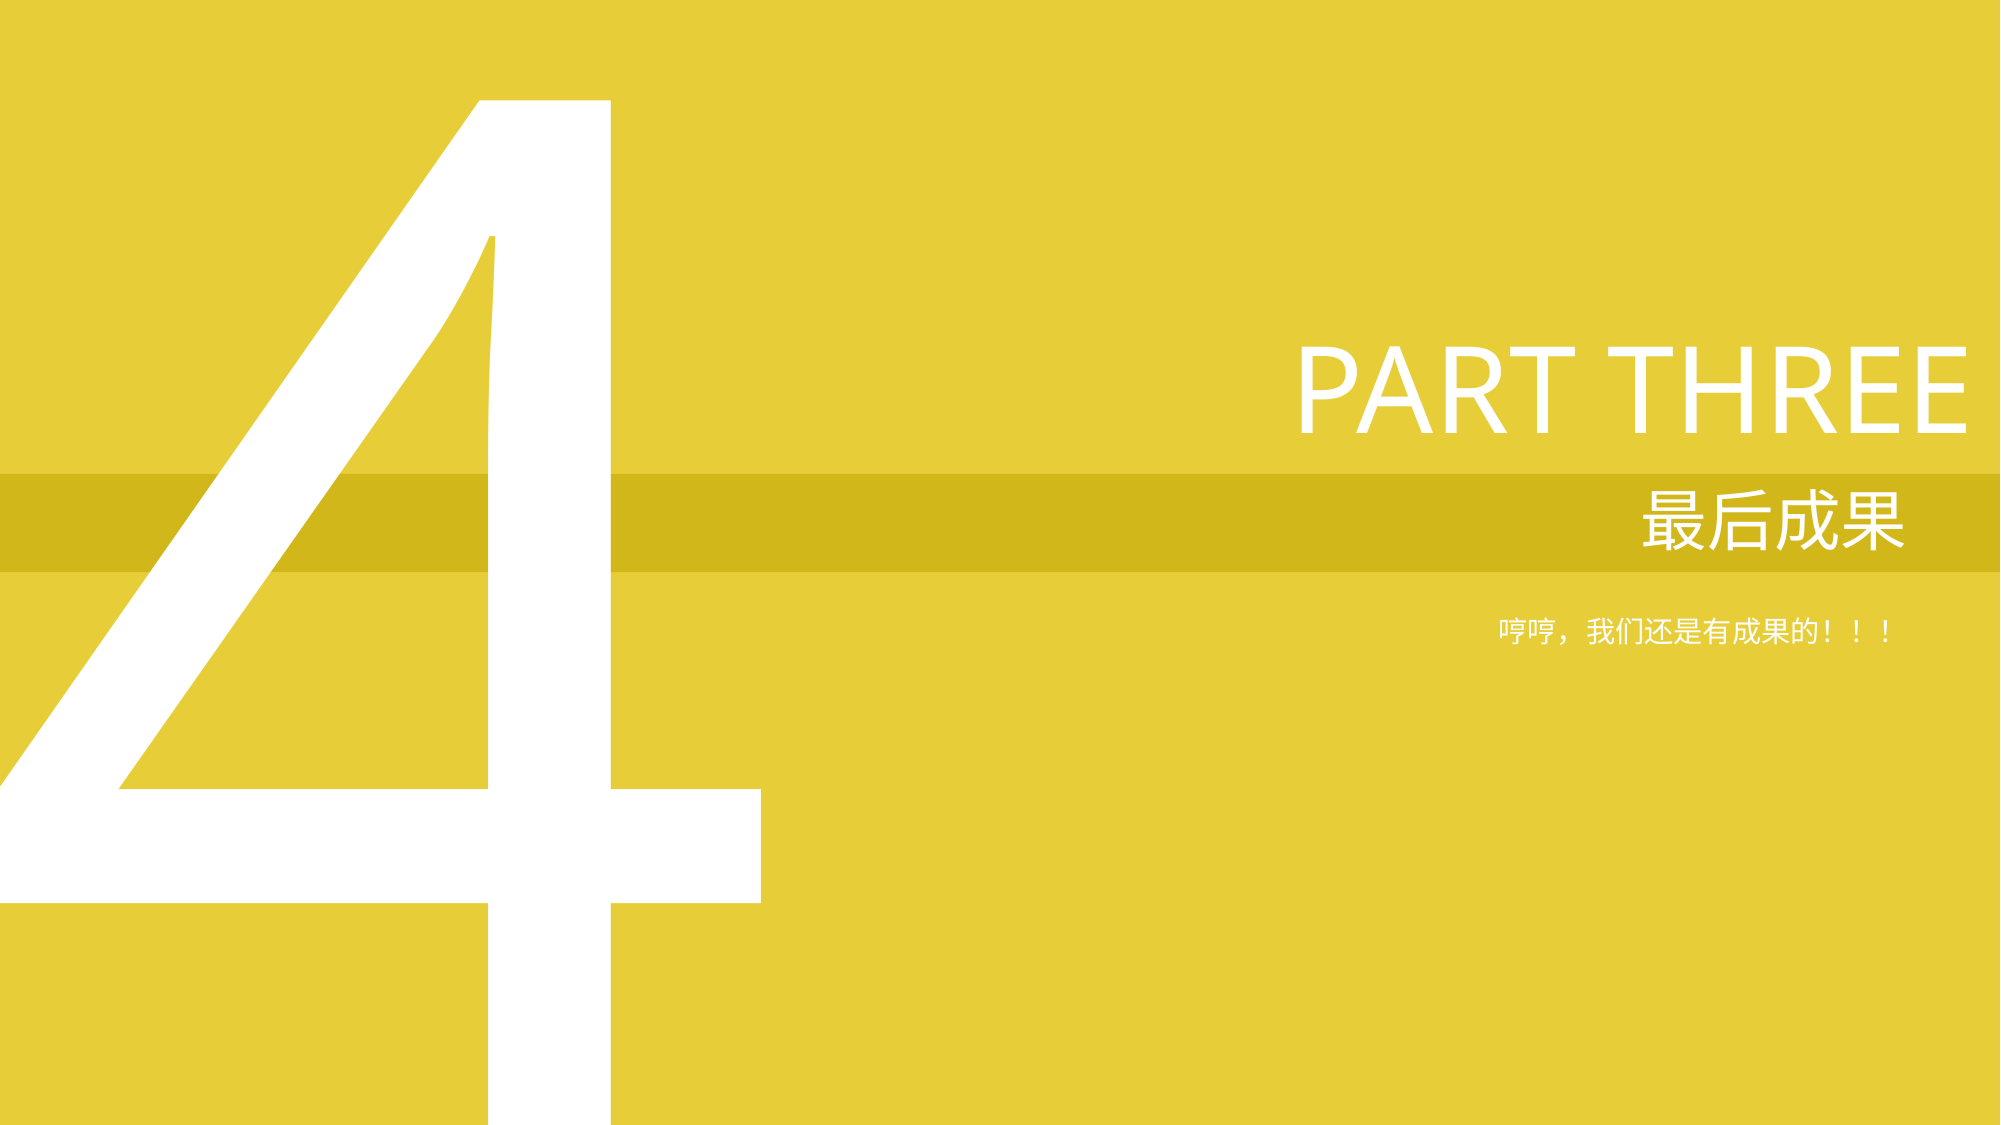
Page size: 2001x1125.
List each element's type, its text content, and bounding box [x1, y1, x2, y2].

text_box PART THREE [1282, 305, 1982, 466]
text_box [798, 473, 2000, 573]
text_box 哼哼，我们还是有成果的！！！ [773, 588, 1916, 656]
text_box 4 [0, 0, 798, 1125]
text_box 最后成果 [782, 471, 1916, 567]
